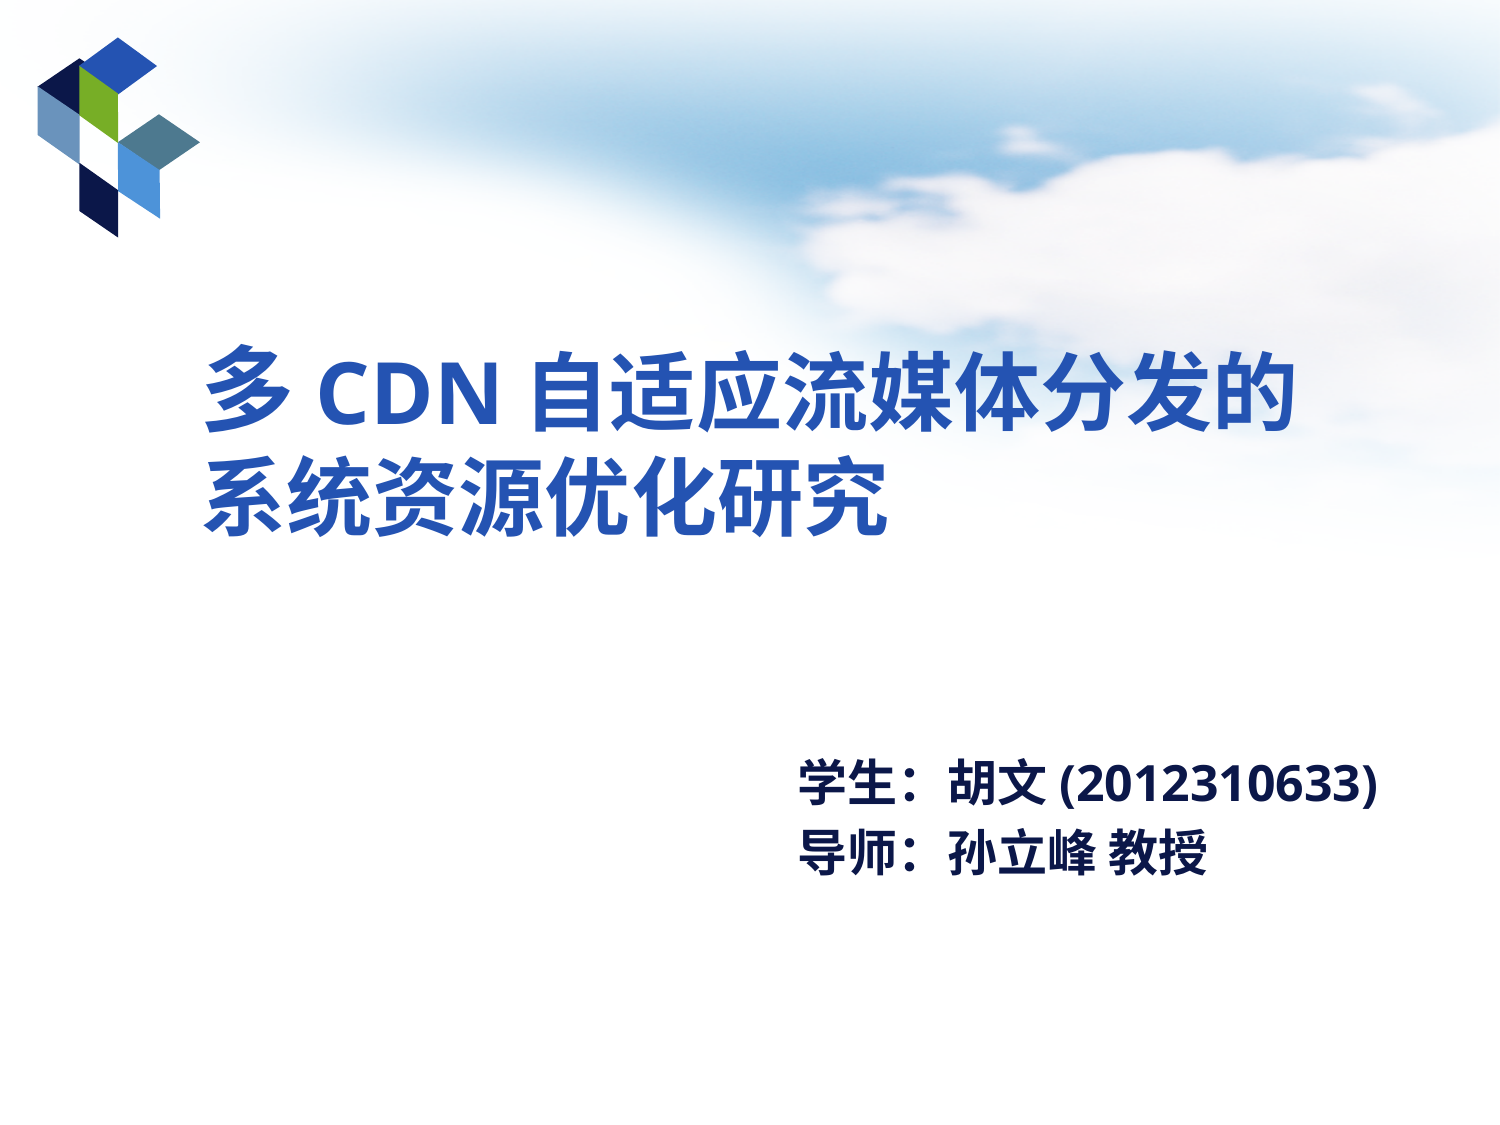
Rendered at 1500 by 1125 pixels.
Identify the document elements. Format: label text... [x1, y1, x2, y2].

text_box 学生：胡文(2012310633) 导师：孙立峰 教授 [782, 743, 1500, 1007]
picture [0, 0, 1500, 588]
text_box 多CDN自适应流媒体分发的 系统资源优化研究 [185, 322, 1380, 555]
